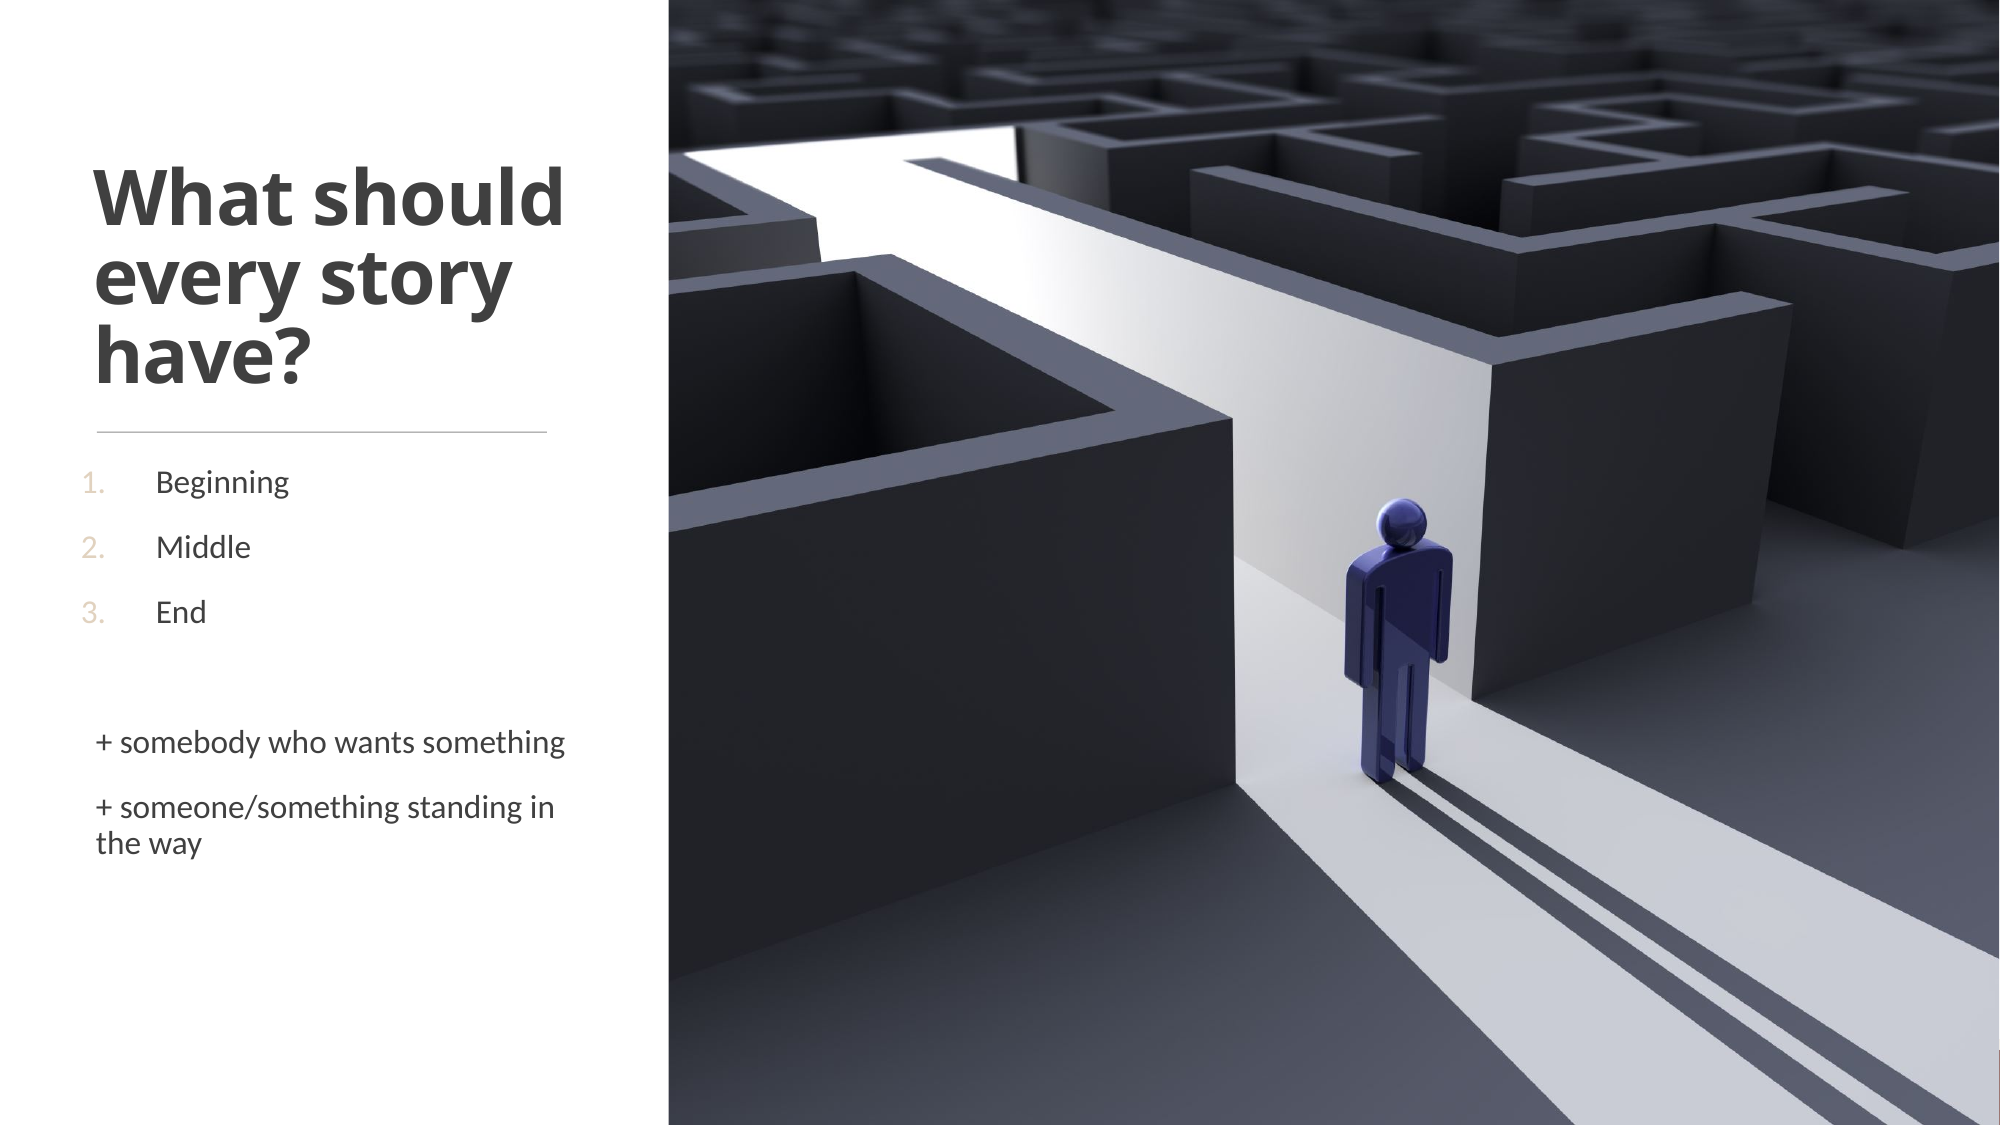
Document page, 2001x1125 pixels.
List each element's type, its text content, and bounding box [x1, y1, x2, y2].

list Beginning Middle End + somebody who wants something + someone/something standing in the way [80, 457, 587, 1001]
text_box [0, 0, 667, 1125]
picture [667, 0, 2000, 1125]
title What should every story have? [78, 84, 587, 407]
